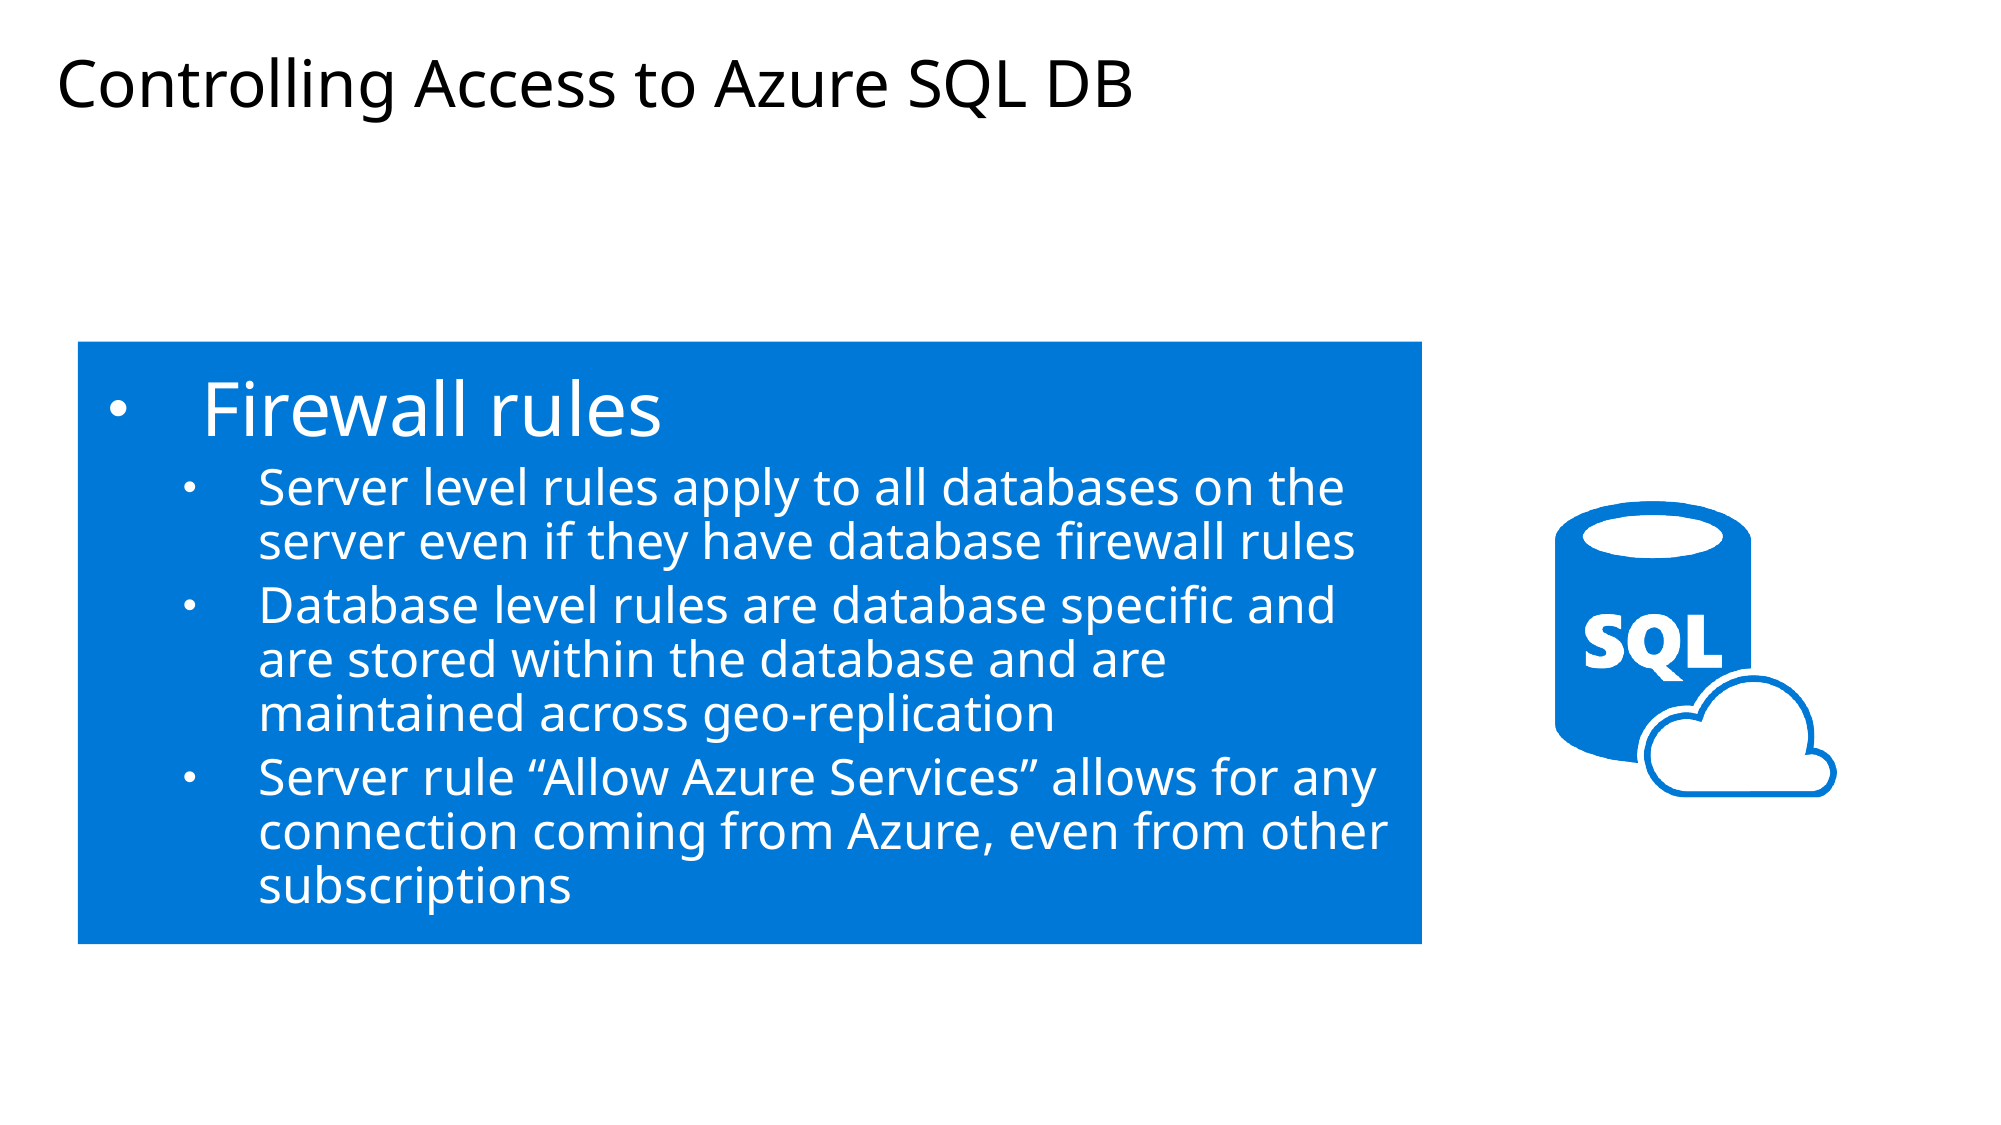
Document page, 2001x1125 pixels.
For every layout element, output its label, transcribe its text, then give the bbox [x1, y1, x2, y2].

text_box Firewall rules Server level rules apply to all databases on the server even if they have database firewall rules Database level rules are database specific and are stored within the database and are maintained across geo-replication Server rule “Allow Azure Services” allows for any connection coming from Azure, even from other subscriptions [77, 341, 1422, 945]
title Controlling Access to Azure SQL DB [56, 42, 2000, 132]
picture [1547, 500, 1844, 798]
